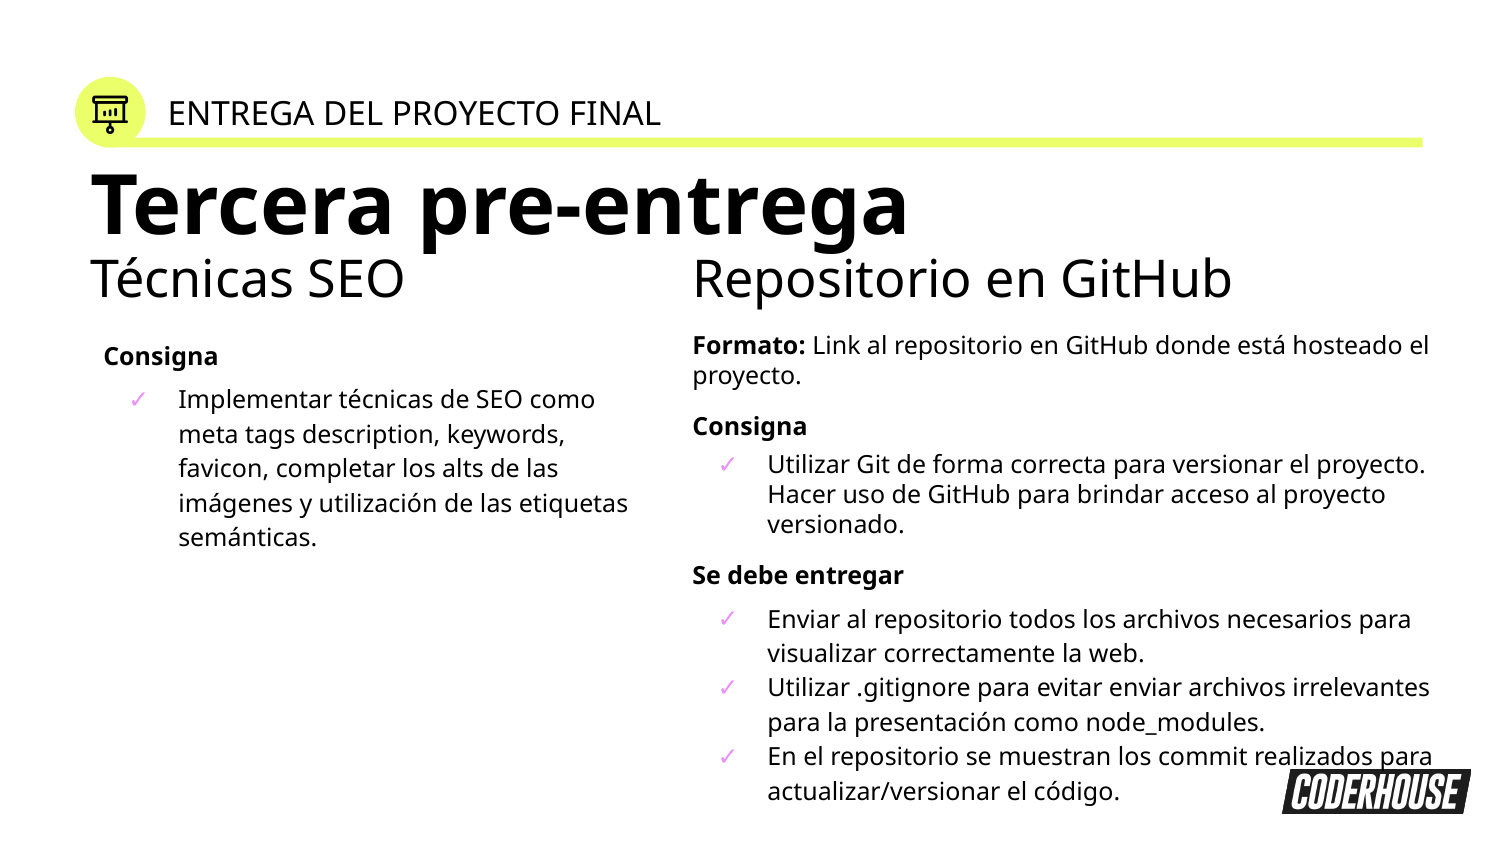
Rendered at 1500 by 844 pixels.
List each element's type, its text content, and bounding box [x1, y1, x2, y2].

text_box Repositorio en GitHub [677, 230, 1376, 323]
text_box [150, 137, 1423, 148]
text_box [104, 323, 796, 390]
picture [1281, 769, 1471, 814]
text_box ENTREGA DEL PROYECTO FINAL [152, 76, 678, 137]
text_box Formato: Link al repositorio en GitHub donde está hosteado el proyecto. Consigna Utilizar Git de forma correcta para versionar el proyecto. Hacer uso de GitHub para brindar acceso al proyecto versionado. Se debe entregar Enviar al repositorio todos los archivos necesarios para visualizar correctamente la web. Utilizar .gitignore para evitar enviar archivos irrelevantes para la presentación como node_modules. En el repositorio se muestran los commit realizados para actualizar/versionar el código. [677, 314, 1477, 821]
text_box Tercera pre-entrega Técnicas SEO [74, 148, 1275, 324]
text_box Consigna Implementar técnicas de SEO como meta tags description, keywords, favicon, completar los alts de las imágenes y utilización de las etiquetas semánticas. [88, 325, 651, 567]
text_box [74, 76, 146, 148]
